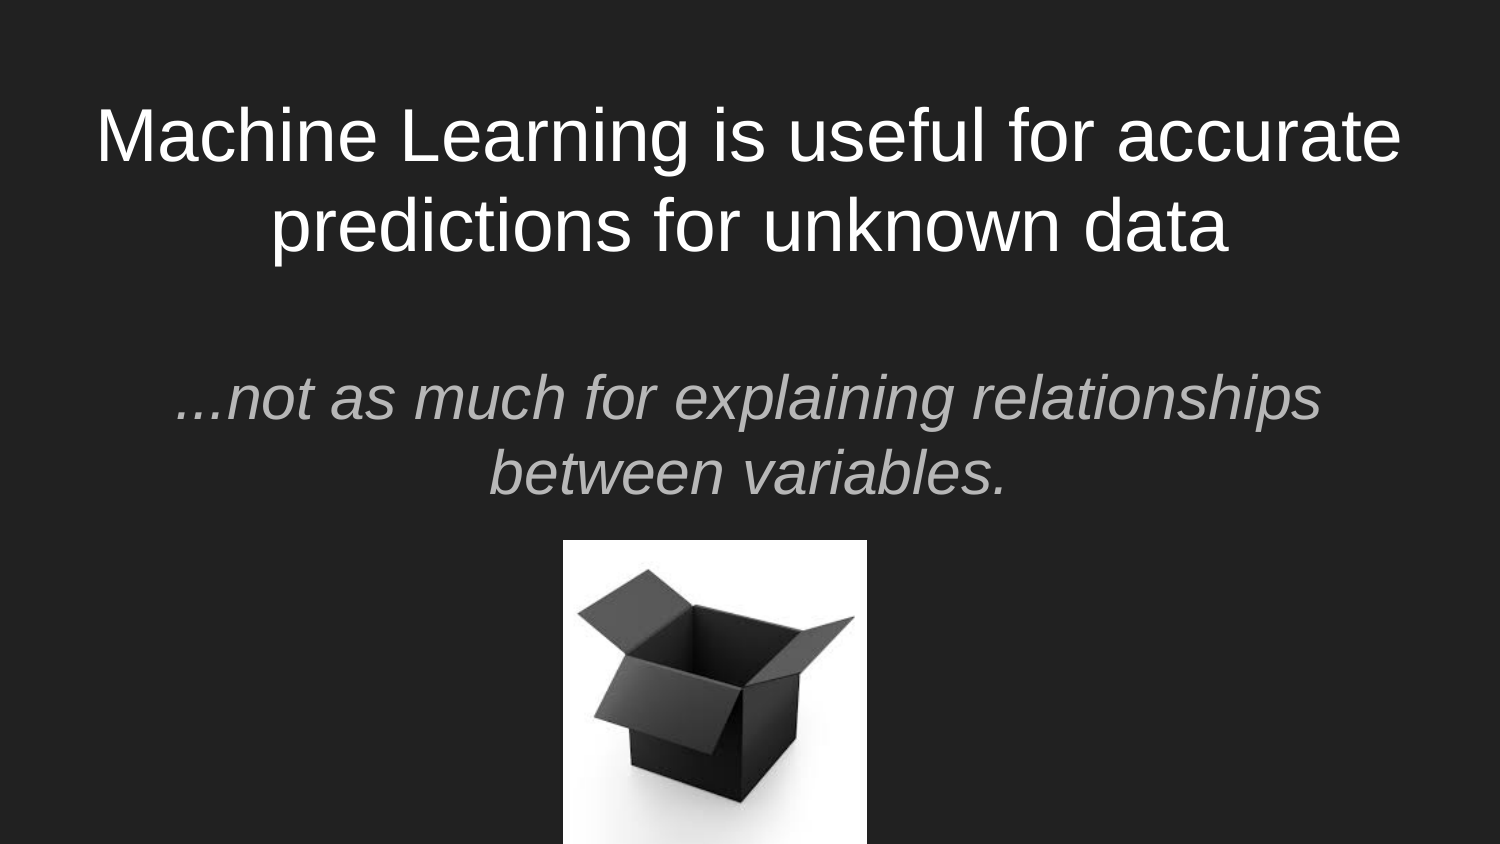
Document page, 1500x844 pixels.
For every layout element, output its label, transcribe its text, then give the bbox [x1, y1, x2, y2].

title Machine Learning is useful for accurate predictions for unknown data ...not as much for explaining relationships between variables. [51, 227, 1449, 366]
picture [563, 540, 867, 844]
